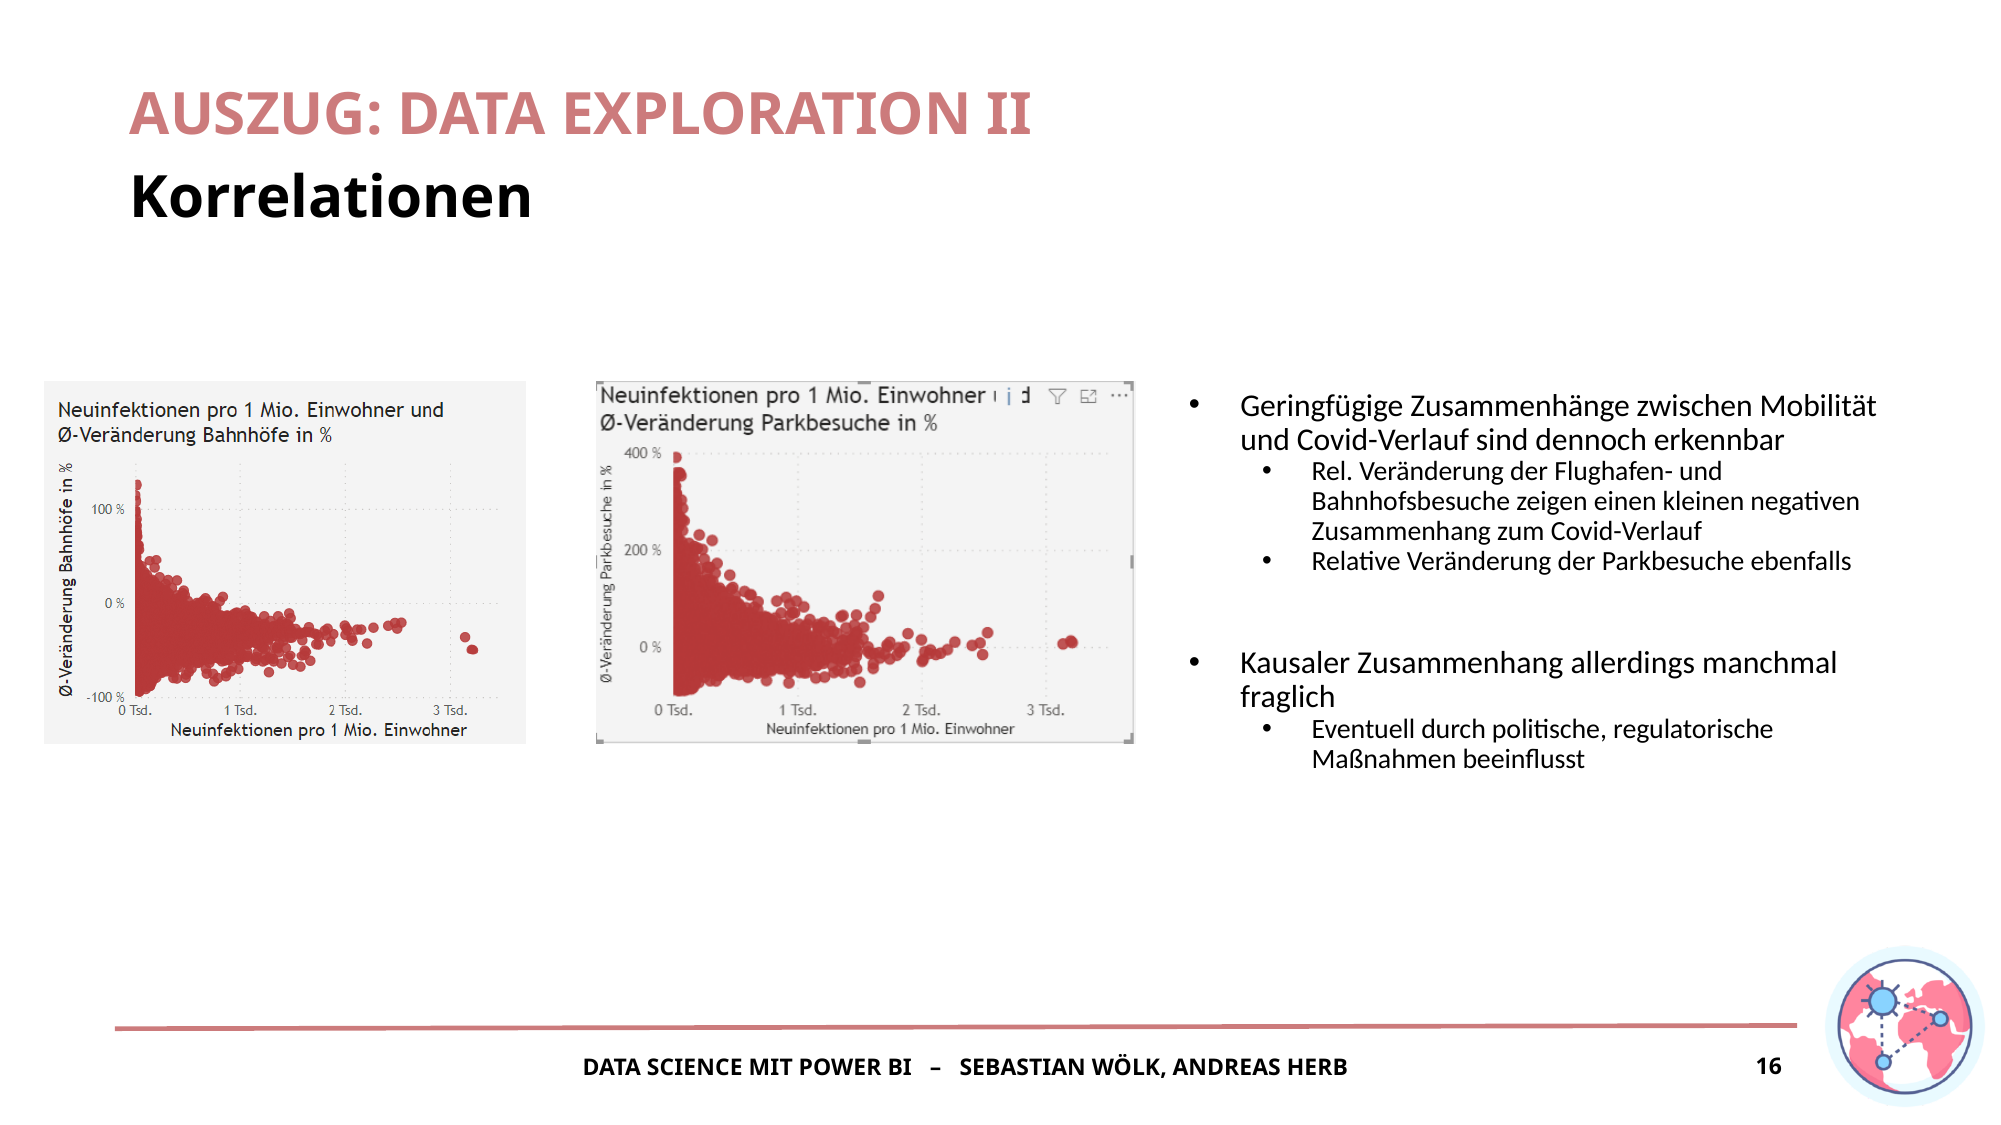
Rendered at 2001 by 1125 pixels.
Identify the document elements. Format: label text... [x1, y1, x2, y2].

list Geringfügige Zusammenhänge zwischen Mobilität und Covid-Verlauf sind dennoch erkennbar Rel. Veränderung der Flughafen- und Bahnhofsbesuche zeigen einen kleinen negativen Zusammenhang zum Covid-Verlauf Relative Veränderung der Parkbesuche ebenfalls Kausaler Zusammenhang allerdings manchmal fraglich Eventuell durch politische, regulatorische Maßnahmen beeinflusst [1154, 381, 1923, 787]
picture [44, 381, 526, 744]
slide_number ‹#› [1643, 1036, 1798, 1097]
list AUSZUG: DATA EXPLORATION II Korrelationen [114, 76, 1568, 166]
picture [596, 381, 1136, 744]
picture [1815, 936, 1993, 1115]
